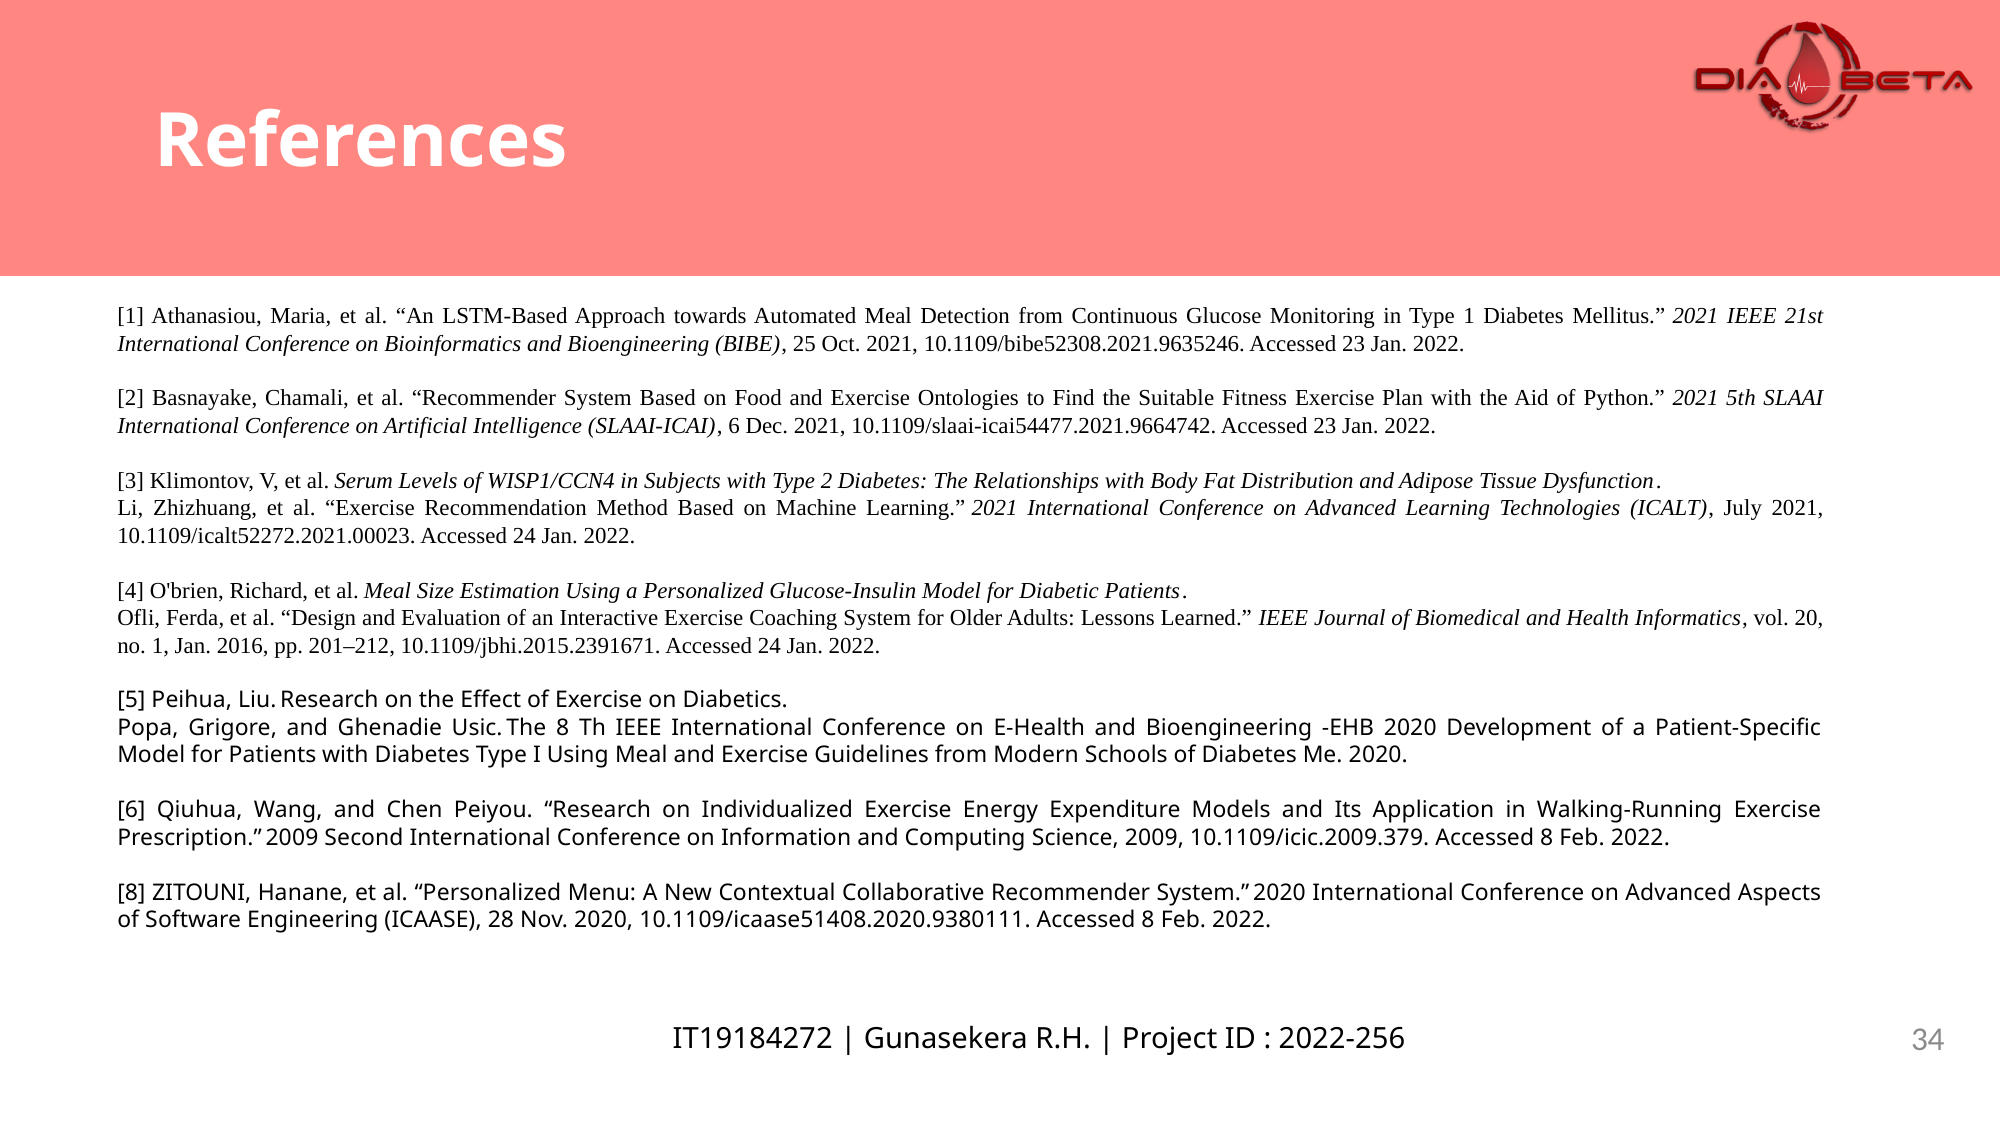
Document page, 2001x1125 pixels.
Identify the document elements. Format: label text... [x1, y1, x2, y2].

text_box [1] Athanasiou, Maria, et al. “An LSTM-Based Approach towards Automated Meal Detection from Continuous Glucose Monitoring in Type 1 Diabetes Mellitus.” 2021 IEEE 21st International Conference on Bioinformatics and Bioengineering (BIBE), 25 Oct. 2021, 10.1109/bibe52308.2021.9635246. Accessed 23 Jan. 2022. [2] Basnayake, Chamali, et al. “Recommender System Based on Food and Exercise Ontologies to Find the Suitable Fitness Exercise Plan with the Aid of Python.” 2021 5th SLAAI International Conference on Artificial Intelligence (SLAAI-ICAI), 6 Dec. 2021, 10.1109/slaai-icai54477.2021.9664742. Accessed 23 Jan. 2022. [3] Klimontov, V, et al. Serum Levels of WISP1/CCN4 in Subjects with Type 2 Diabetes: The Relationships with Body Fat Distribution and Adipose Tissue Dysfunction. Li, Zhizhuang, et al. “Exercise Recommendation Method Based on Machine Learning.” 2021 International Conference on Advanced Learning Technologies (ICALT), July 2021, 10.1109/icalt52272.2021.00023. Accessed 24 Jan. 2022. [4] O'brien, Richard, et al. Meal Size Estimation Using a Personalized Glucose-Insulin Model for Diabetic Patients. Ofli, Ferda, et al. “Design and Evaluation of an Interactive Exercise Coaching System for Older Adults: Lessons Learned.” IEEE Journal of Biomedical and Health Informatics, vol. 20, no. 1, Jan. 2016, pp. 201–212, 10.1109/jbhi.2015.2391671. Accessed 24 Jan. 2022. [5] Peihua, Liu. Research on the Effect of Exercise on Diabetics. Popa, Grigore, and Ghenadie Usic. The 8 Th IEEE International Conference on E-Health and Bioengineering -EHB 2020 Development of a Patient-Specific Model for Patients with Diabetes Type I Using Meal and Exercise Guidelines from Modern Schools of Diabetes Me. 2020. [6] Qiuhua, Wang, and Chen Peiyou. “Research on Individualized Exercise Energy Expenditure Models and Its Application in Walking-Running Exercise Prescription.” 2009 Second International Conference on Information and Computing Science, 2009, 10.1109/icic.2009.379. Accessed 8 Feb. 2022. [8] ZITOUNI, Hanane, et al. “Personalized Menu: A New Contextual Collaborative Recommender System.” 2020 International Conference on Advanced Aspects of Software Engineering (ICAASE), 28 Nov. 2020, 10.1109/icaase51408.2020.9380111. Accessed 8 Feb. 2022. [102, 293, 1839, 985]
text_box [0, 0, 2000, 277]
text_box References [140, 101, 1433, 189]
text_box IT19184272 | Gunasekera R.H. | Project ID : 2022-256 [657, 1007, 1468, 1067]
picture [1575, 0, 2000, 220]
slide_number 34 [1513, 1007, 1960, 1068]
